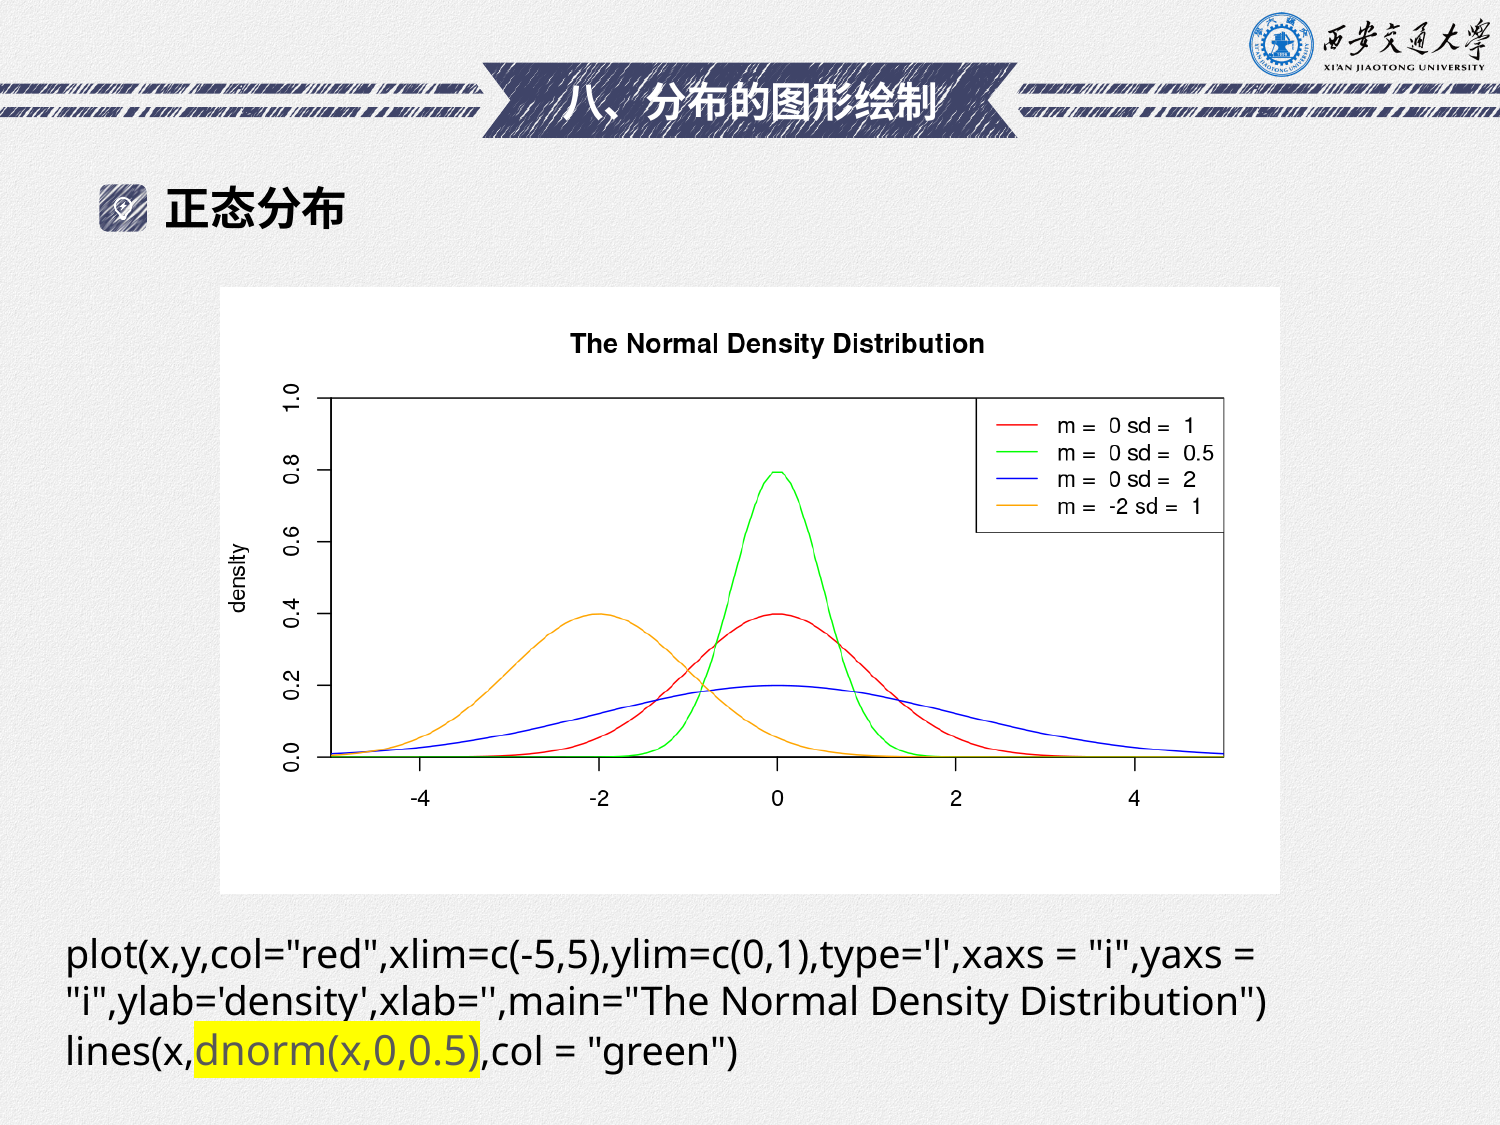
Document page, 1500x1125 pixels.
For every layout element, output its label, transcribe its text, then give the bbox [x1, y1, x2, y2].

title 八、分布的图形绘制 [466, 78, 1034, 124]
picture [0, 0, 1500, 1125]
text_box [99, 184, 148, 232]
text_box 正态分布 [150, 172, 363, 243]
text_box plot(x,y,col="red",xlim=c(-5,5),ylim=c(0,1),type='l',xaxs = "i",yaxs = "i",ylab='density',xlab='',main="The Normal Density Distribution") lines(x,dnorm(x,0,0.5),col = "green") [64, 928, 1436, 1074]
